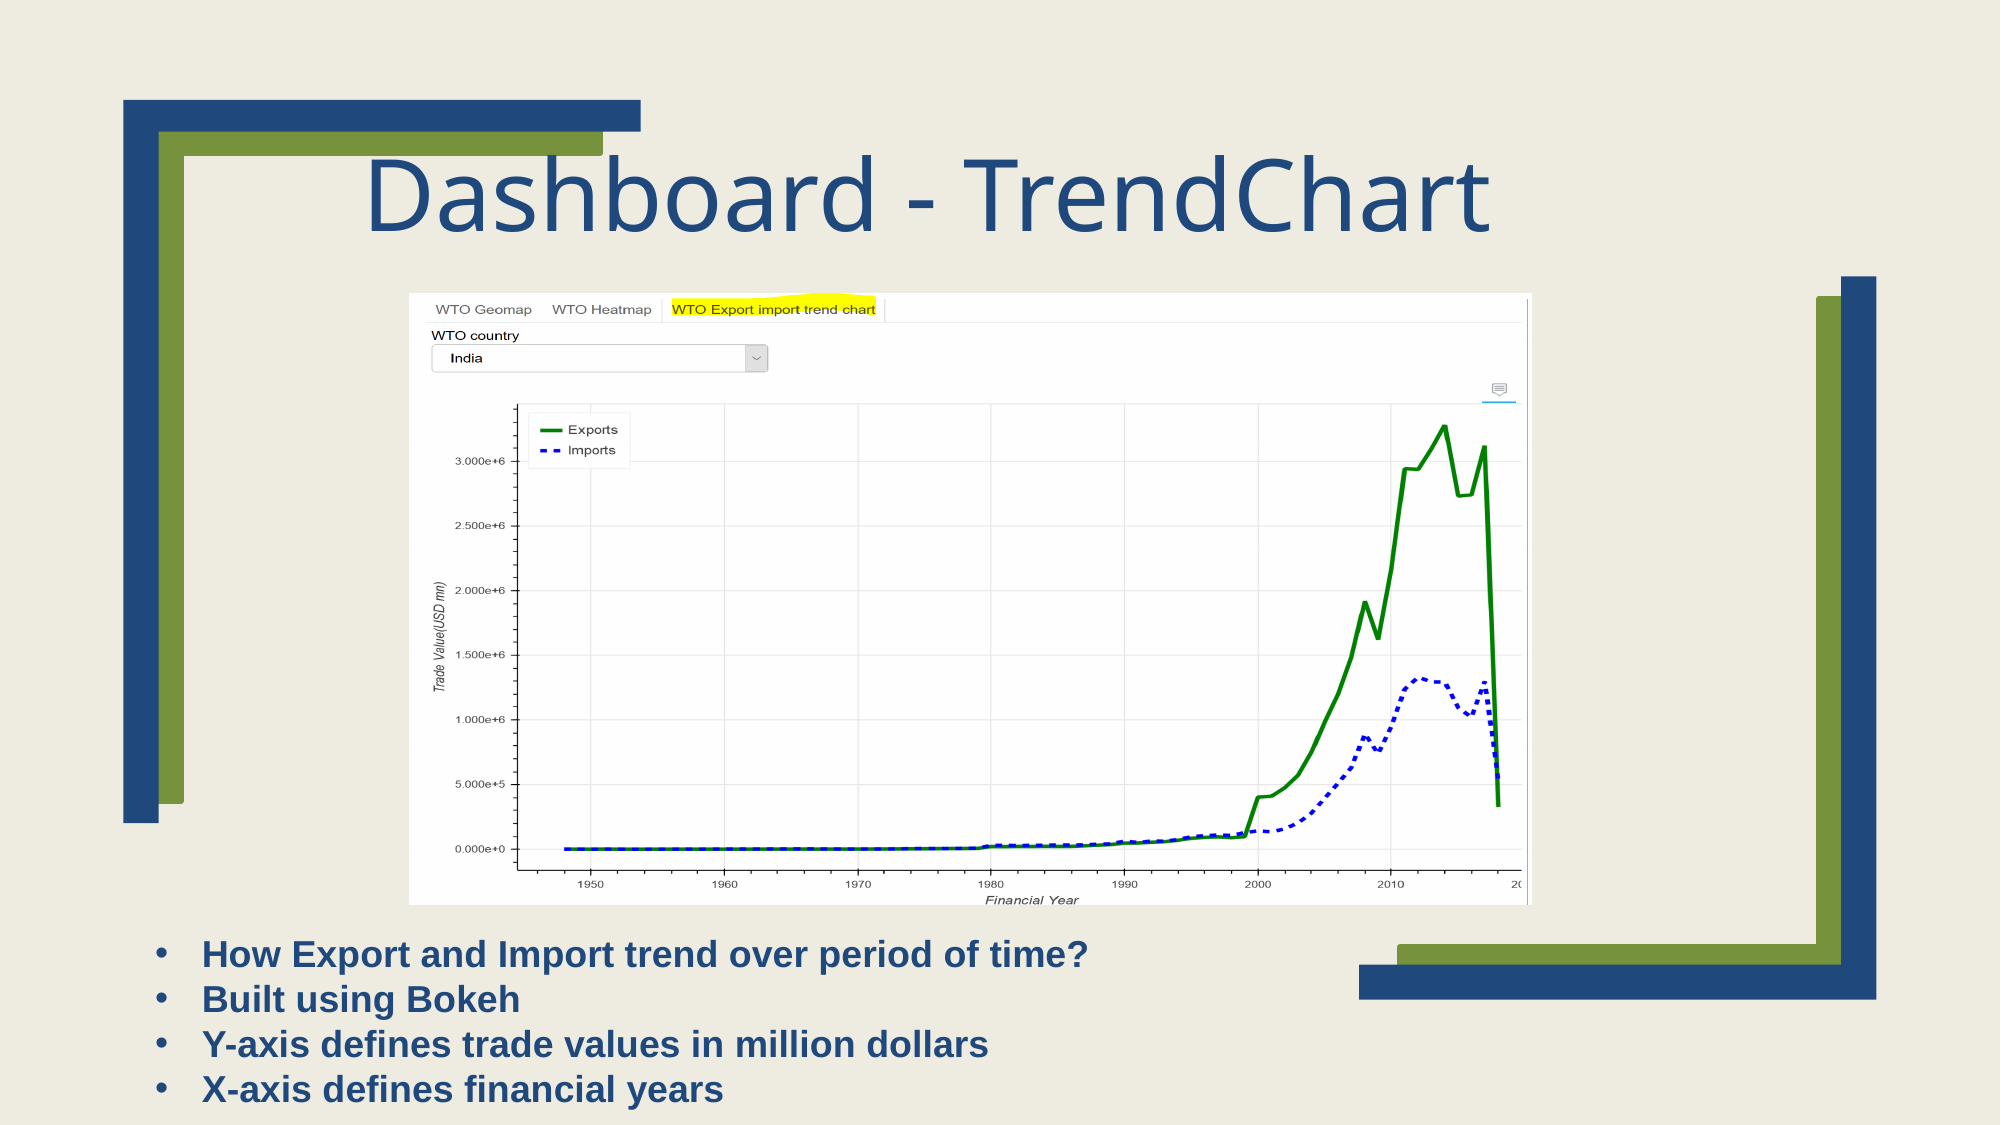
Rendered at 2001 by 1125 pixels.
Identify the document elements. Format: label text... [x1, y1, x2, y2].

text_box How Export and Import trend over period of time? Built using Bokeh Y-axis defines trade values in million dollars X-axis defines financial years [140, 922, 1141, 1118]
title Dashboard - TrendChart [287, 157, 1567, 242]
picture [409, 293, 1532, 905]
